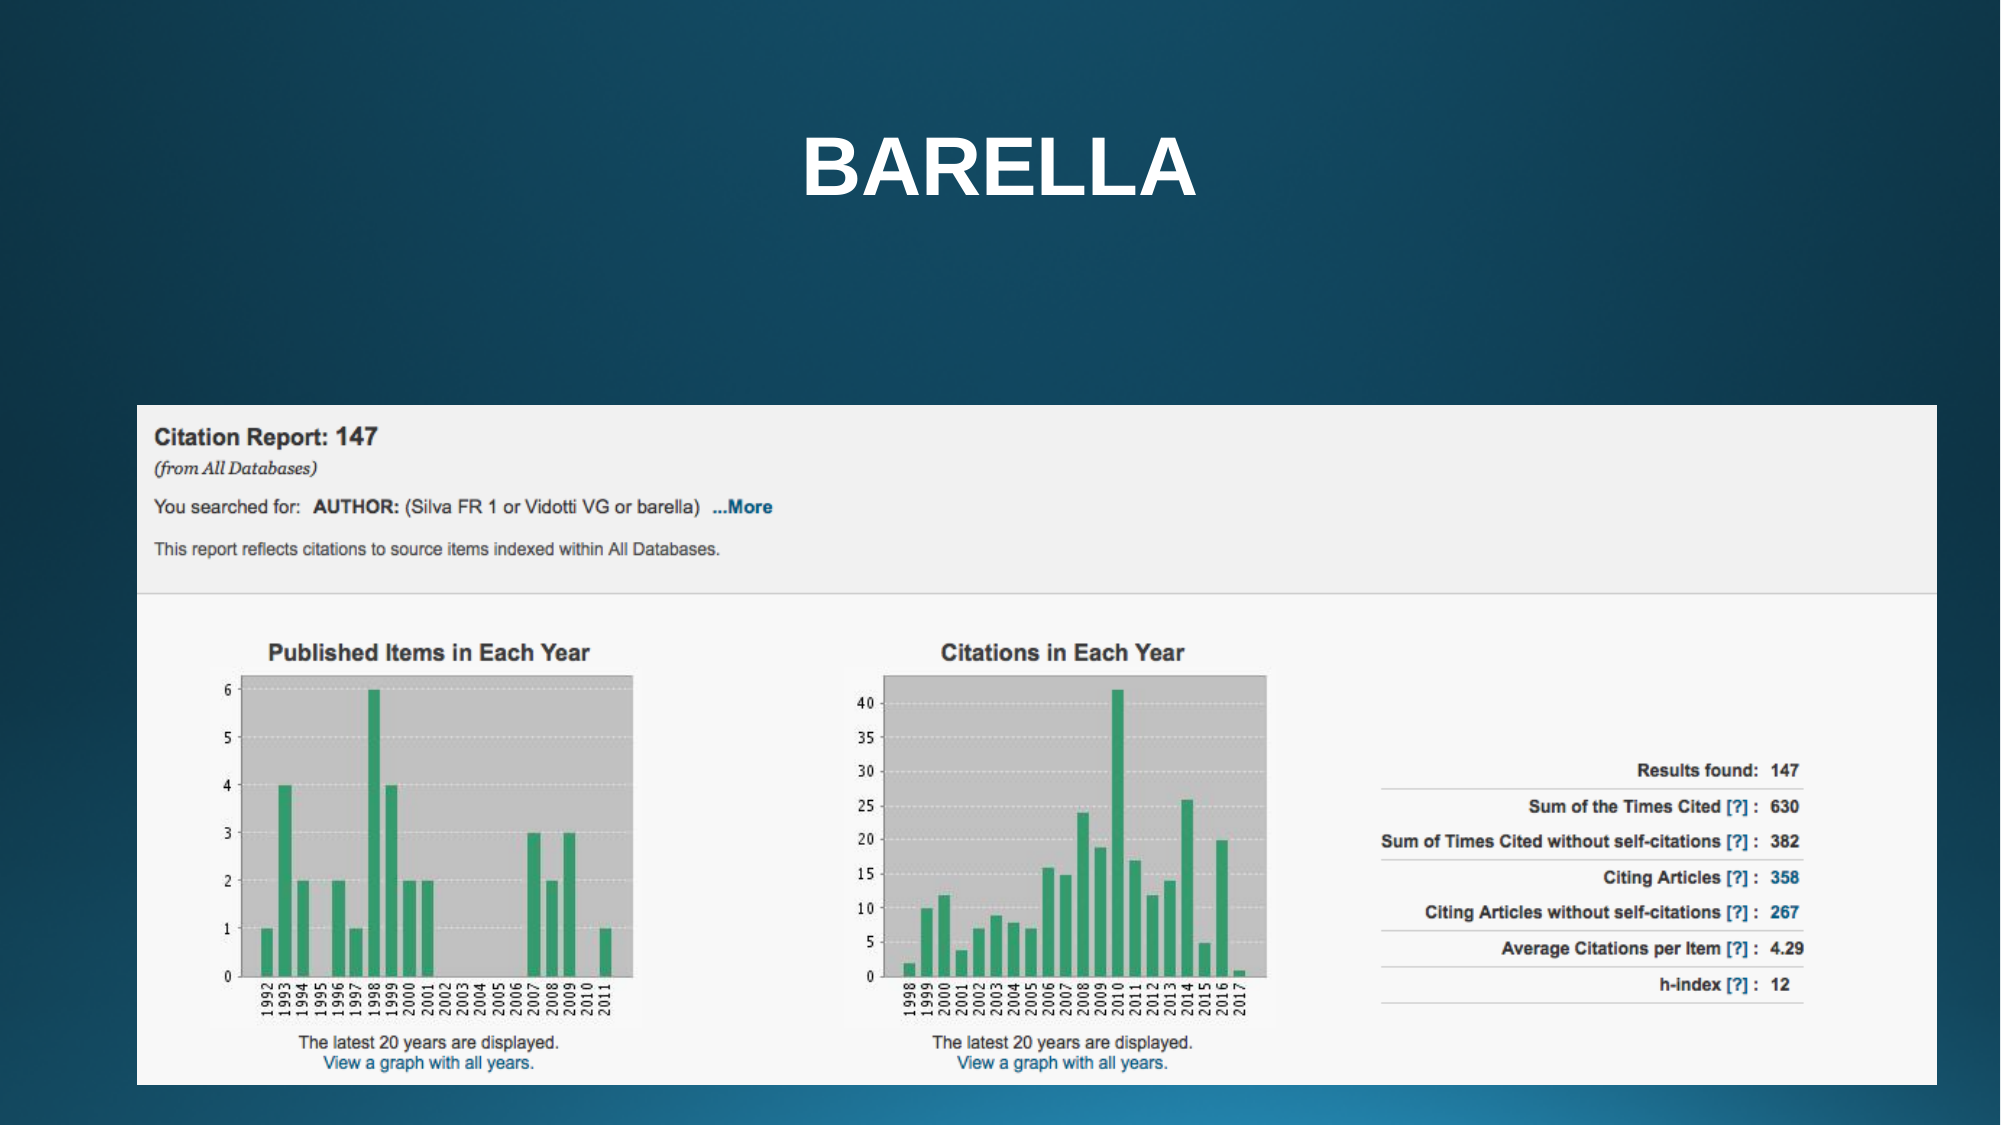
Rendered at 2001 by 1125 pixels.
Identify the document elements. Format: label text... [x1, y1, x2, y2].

title BARELLA [137, 59, 1863, 278]
picture [0, 0, 2001, 1125]
